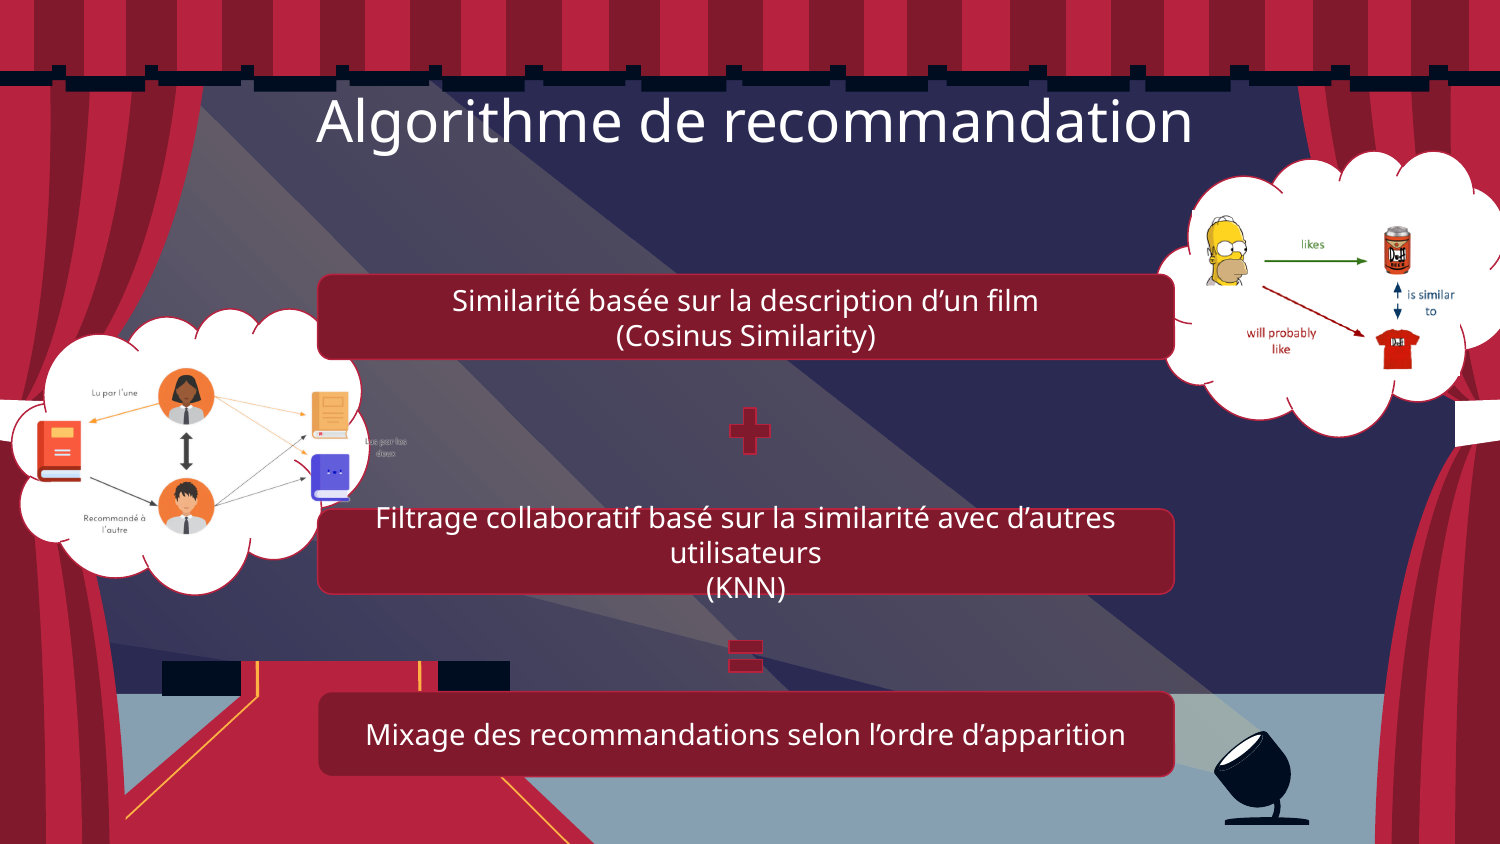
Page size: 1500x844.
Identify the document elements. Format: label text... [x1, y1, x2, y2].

text_box [1194, 150, 1500, 364]
text_box [729, 659, 763, 673]
text_box Mixage des recommandations selon l’ordre d’apparition [317, 691, 1175, 777]
text_box [54, 308, 325, 359]
text_box [729, 640, 763, 654]
text_box Algorithme de recommandation [0, 69, 1500, 128]
text_box Filtrage collaboratif basé sur la similarité avec d’autres utilisateurs (KNN) [317, 508, 1175, 595]
text_box Similarité basée sur la description d’un film (Cosinus Similarity) [317, 274, 1175, 360]
text_box [729, 407, 770, 455]
picture [1191, 210, 1460, 376]
text_box [1195, 385, 1453, 438]
picture [0, 360, 424, 554]
text_box [75, 563, 244, 596]
text_box [1157, 246, 1193, 385]
